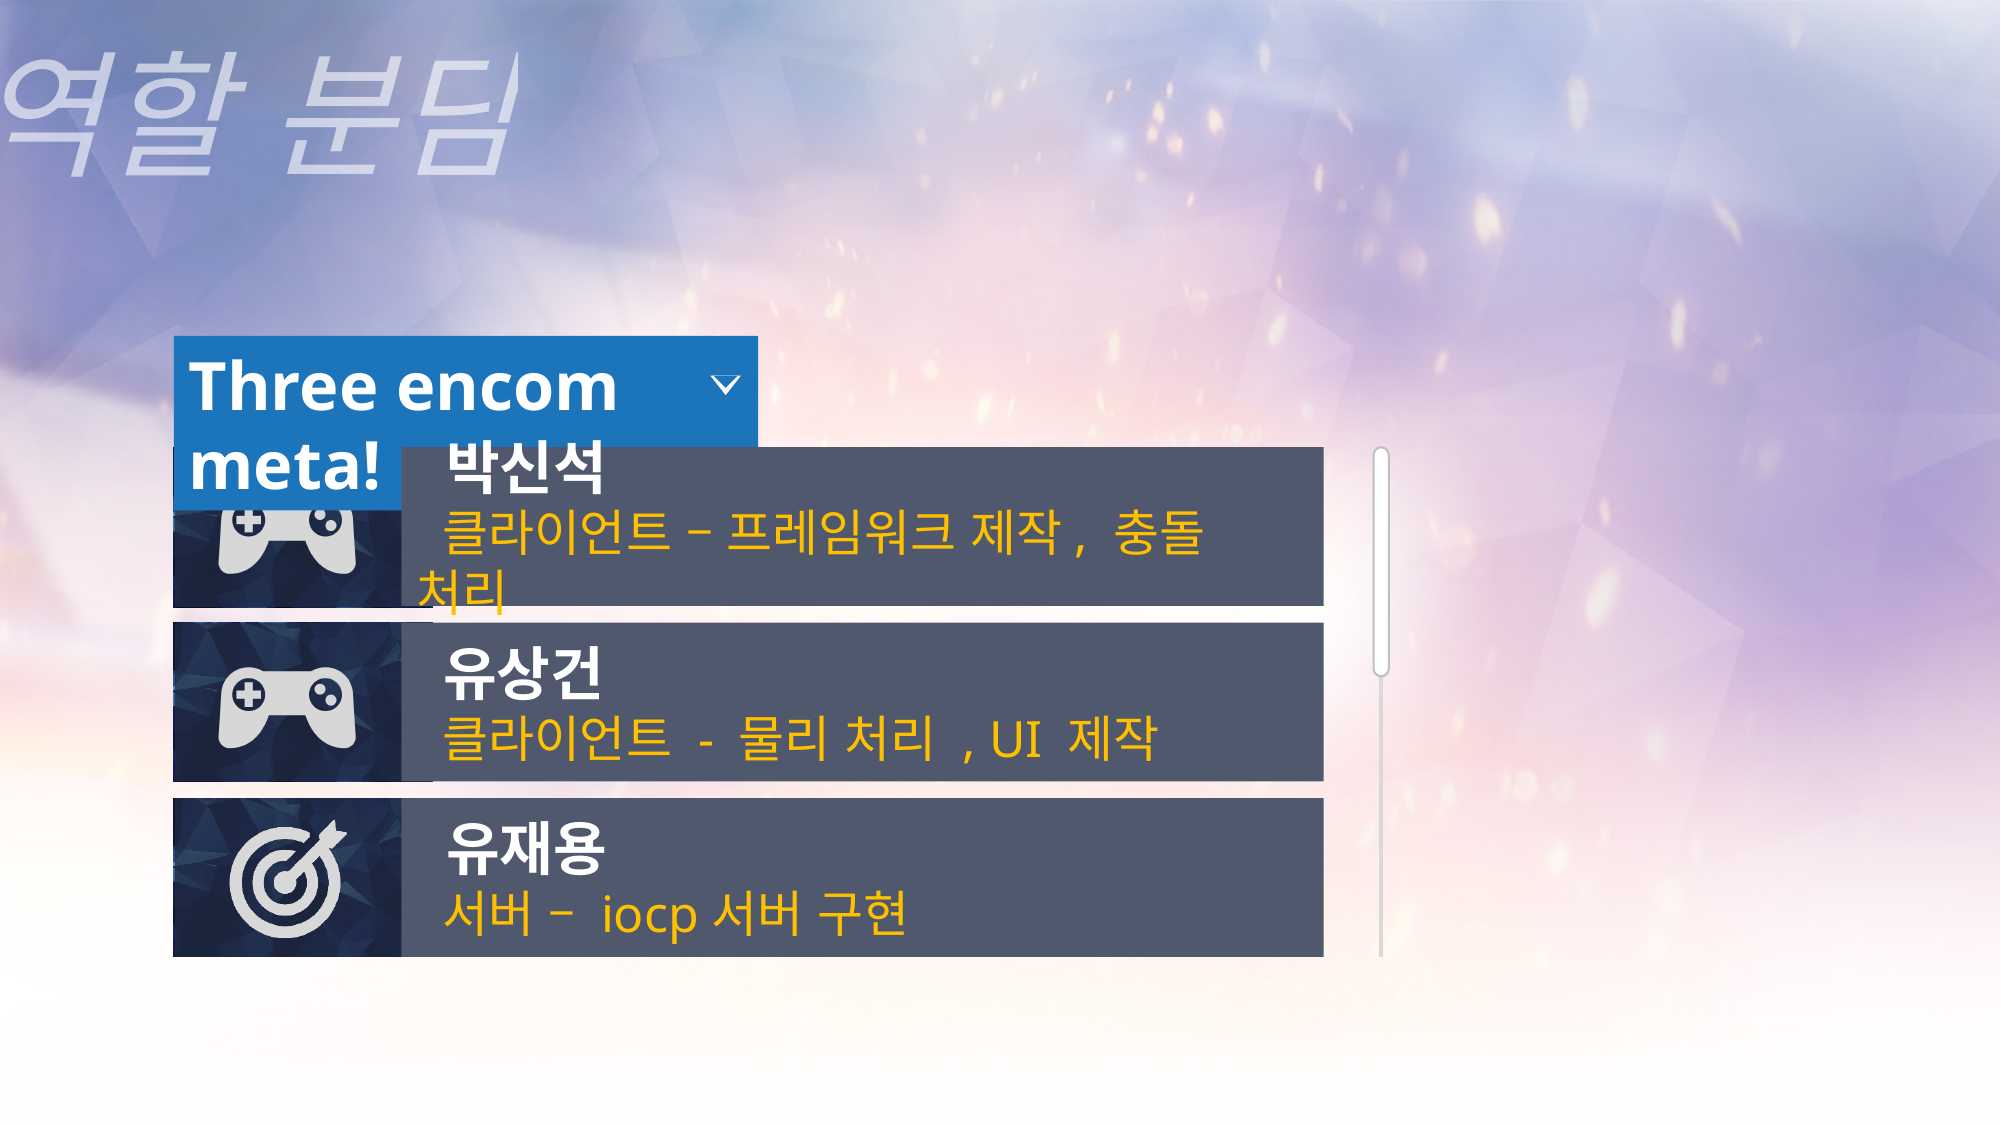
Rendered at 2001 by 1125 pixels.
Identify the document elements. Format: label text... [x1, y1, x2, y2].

text_box 박신석 클라이언트 – 프레임워크 제작, 충돌 처리 [400, 446, 1325, 607]
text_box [173, 335, 759, 432]
picture [0, 0, 2000, 1125]
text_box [173, 798, 433, 957]
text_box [173, 447, 433, 608]
text_box 유재용 서버 – iocp서버 구현 [400, 797, 1325, 958]
text_box 역할 분담 [0, 21, 537, 202]
text_box [1372, 446, 1390, 678]
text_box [173, 622, 433, 782]
text_box 유상건 클라이언트 - 물리 처리 , UI 제작 [433, 622, 1325, 782]
